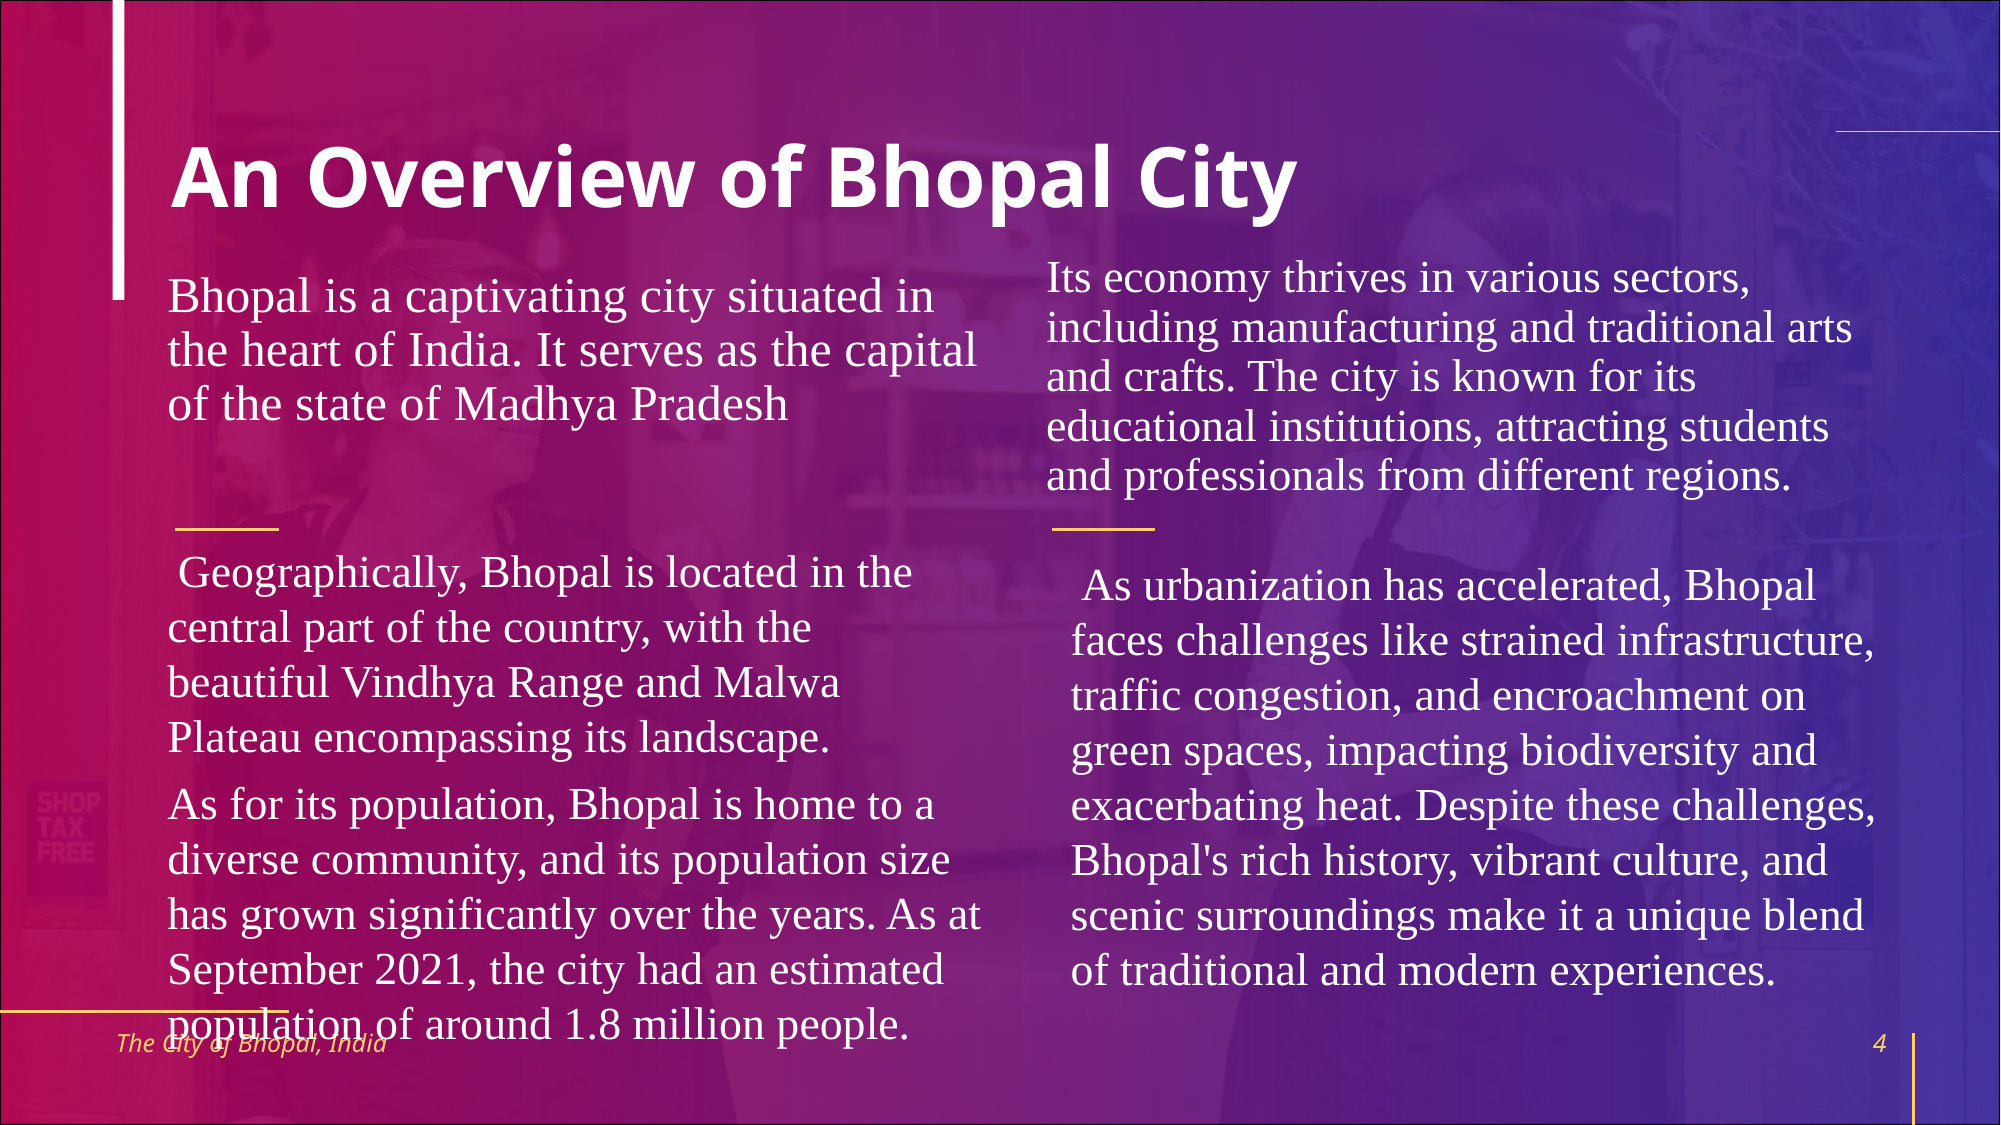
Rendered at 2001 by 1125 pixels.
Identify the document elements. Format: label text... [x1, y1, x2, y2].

footer The City of Bhopal, India [100, 1015, 636, 1075]
list As urbanization has accelerated, Bhopal faces challenges like strained infrastructure, traffic congestion, and encroachment on green spaces, impacting biodiversity and exacerbating heat. Despite these challenges, Bhopal's rich history, vibrant culture, and scenic surroundings make it a unique blend of traditional and modern experiences. [1055, 547, 1902, 1003]
list Geographically, Bhopal is located in the central part of the country, with the beautiful Vindhya Range and Malwa Plateau encompassing its landscape. As for its population, Bhopal is home to a diverse community, and its population size has grown significantly over the years. As at September 2021, the city had an estimated population of around 1.8 million people. [152, 533, 999, 989]
list Bhopal is a captivating city situated in the heart of India. It serves as the capital of the state of Madhya Pradesh [152, 303, 999, 439]
slide_number 4 [1451, 1015, 1902, 1075]
list Its economy thrives in various sectors, including manufacturing and traditional arts and crafts. The city is known for its educational institutions, attracting students and professionals from different regions. [1030, 372, 1882, 508]
title An Overview of Bhopal City [156, 72, 1882, 290]
